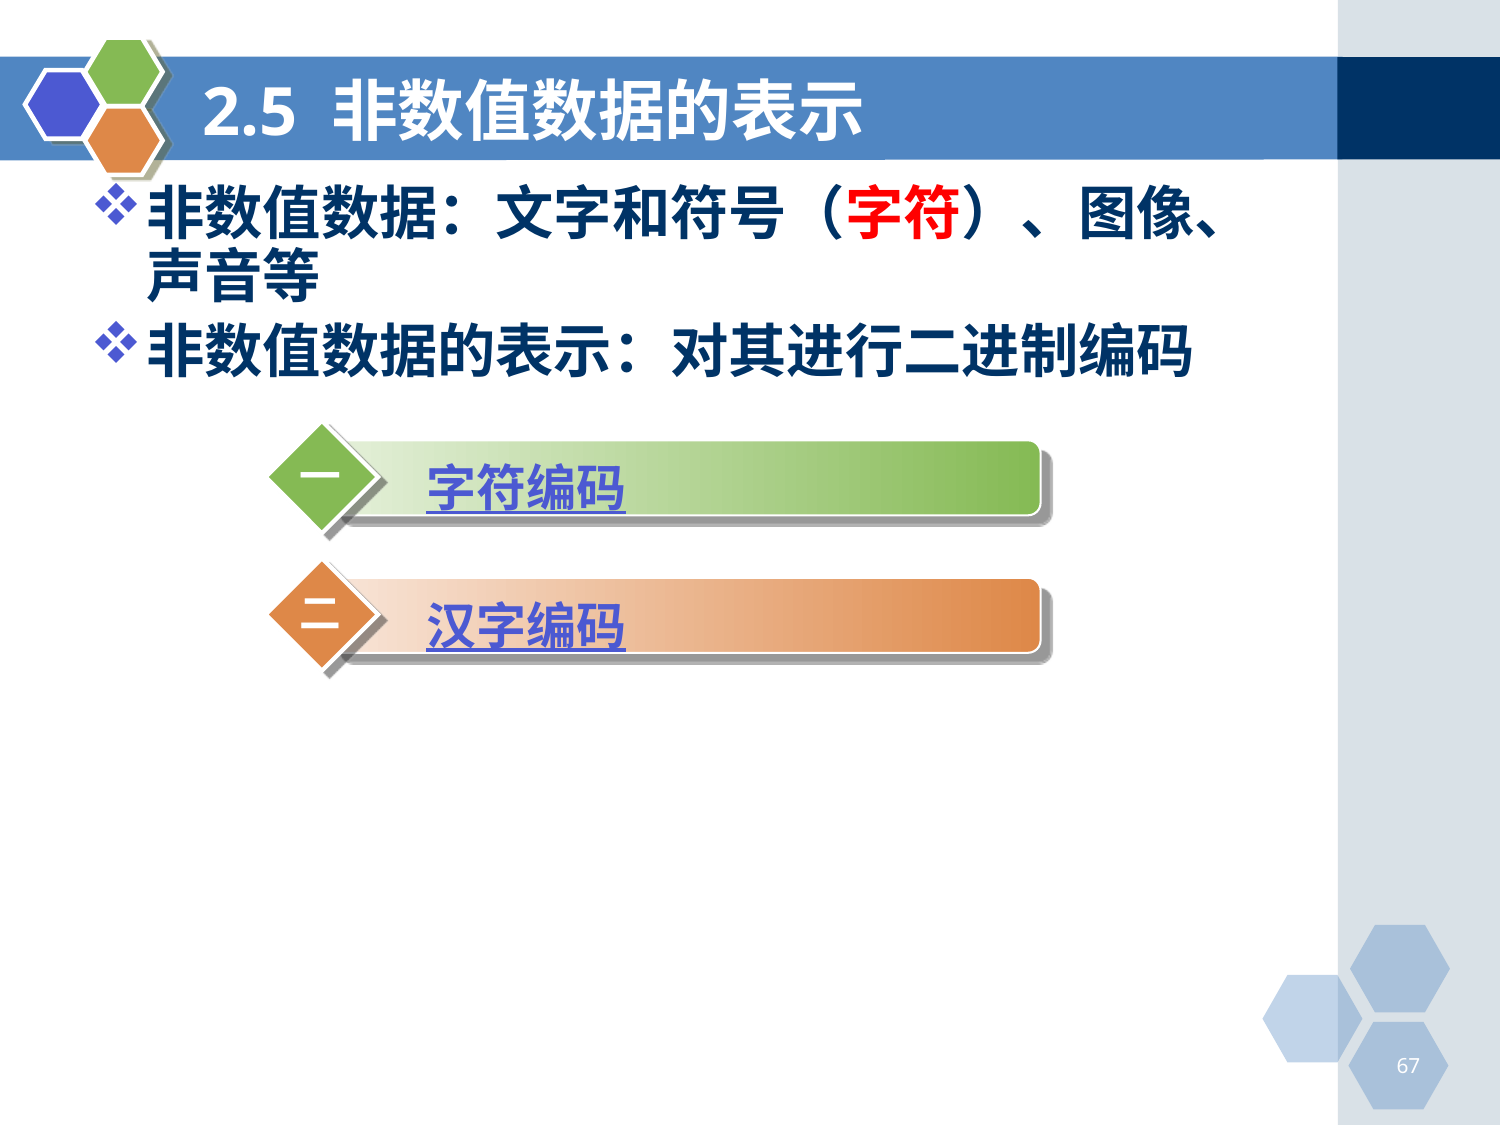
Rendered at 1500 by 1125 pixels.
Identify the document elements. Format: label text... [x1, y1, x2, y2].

slide_number 67 [1359, 1044, 1436, 1083]
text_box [265, 558, 1041, 672]
title 2.5 非数值数据的表示 [187, 62, 1288, 156]
list 非数值数据：文字和符号（字符）、图像、声音等 非数值数据的表示：对其进行二进制编码 [74, 176, 1238, 422]
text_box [265, 420, 1041, 534]
